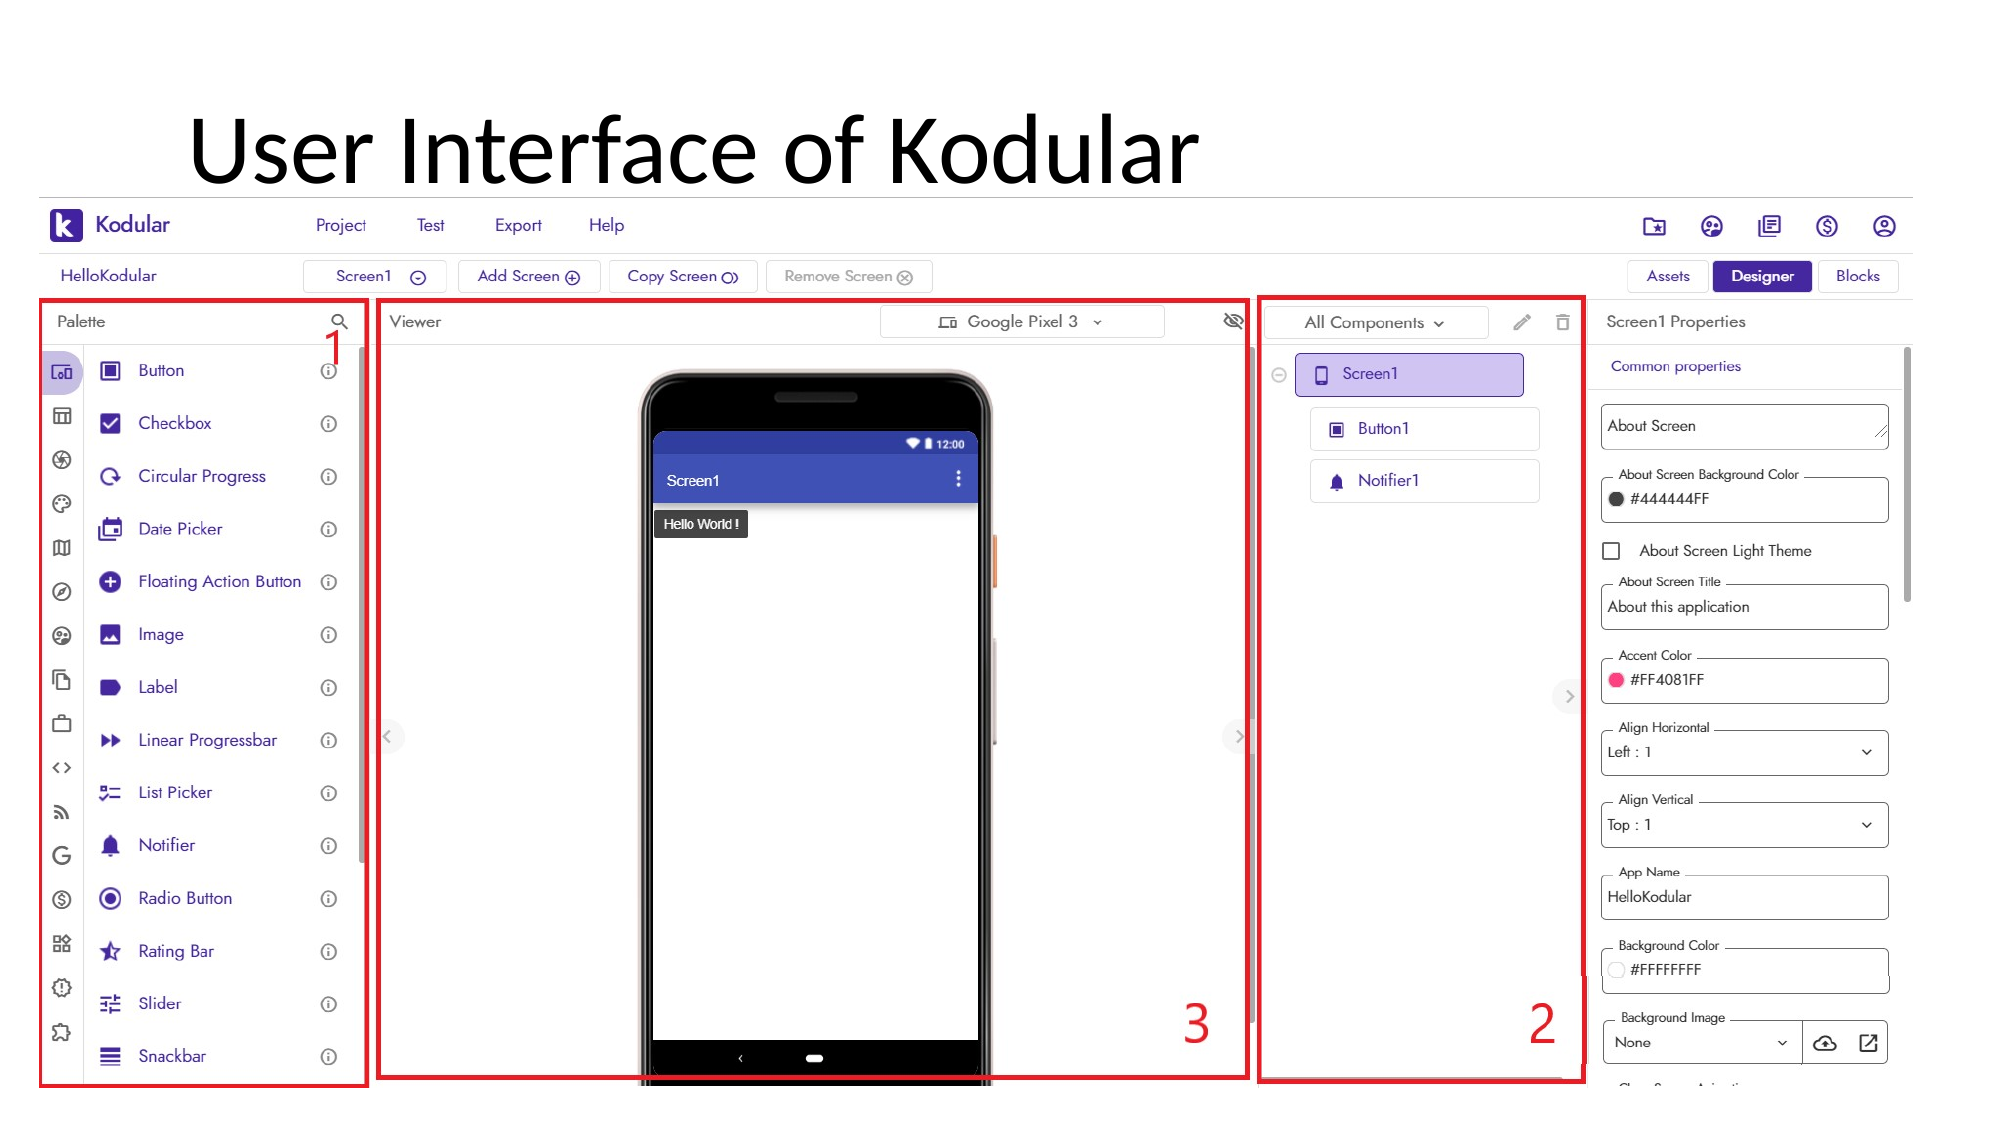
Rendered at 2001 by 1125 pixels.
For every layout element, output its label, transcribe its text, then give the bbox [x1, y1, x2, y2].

text_box User Interface of Kodular [172, 16, 1847, 194]
picture [39, 194, 1913, 1088]
